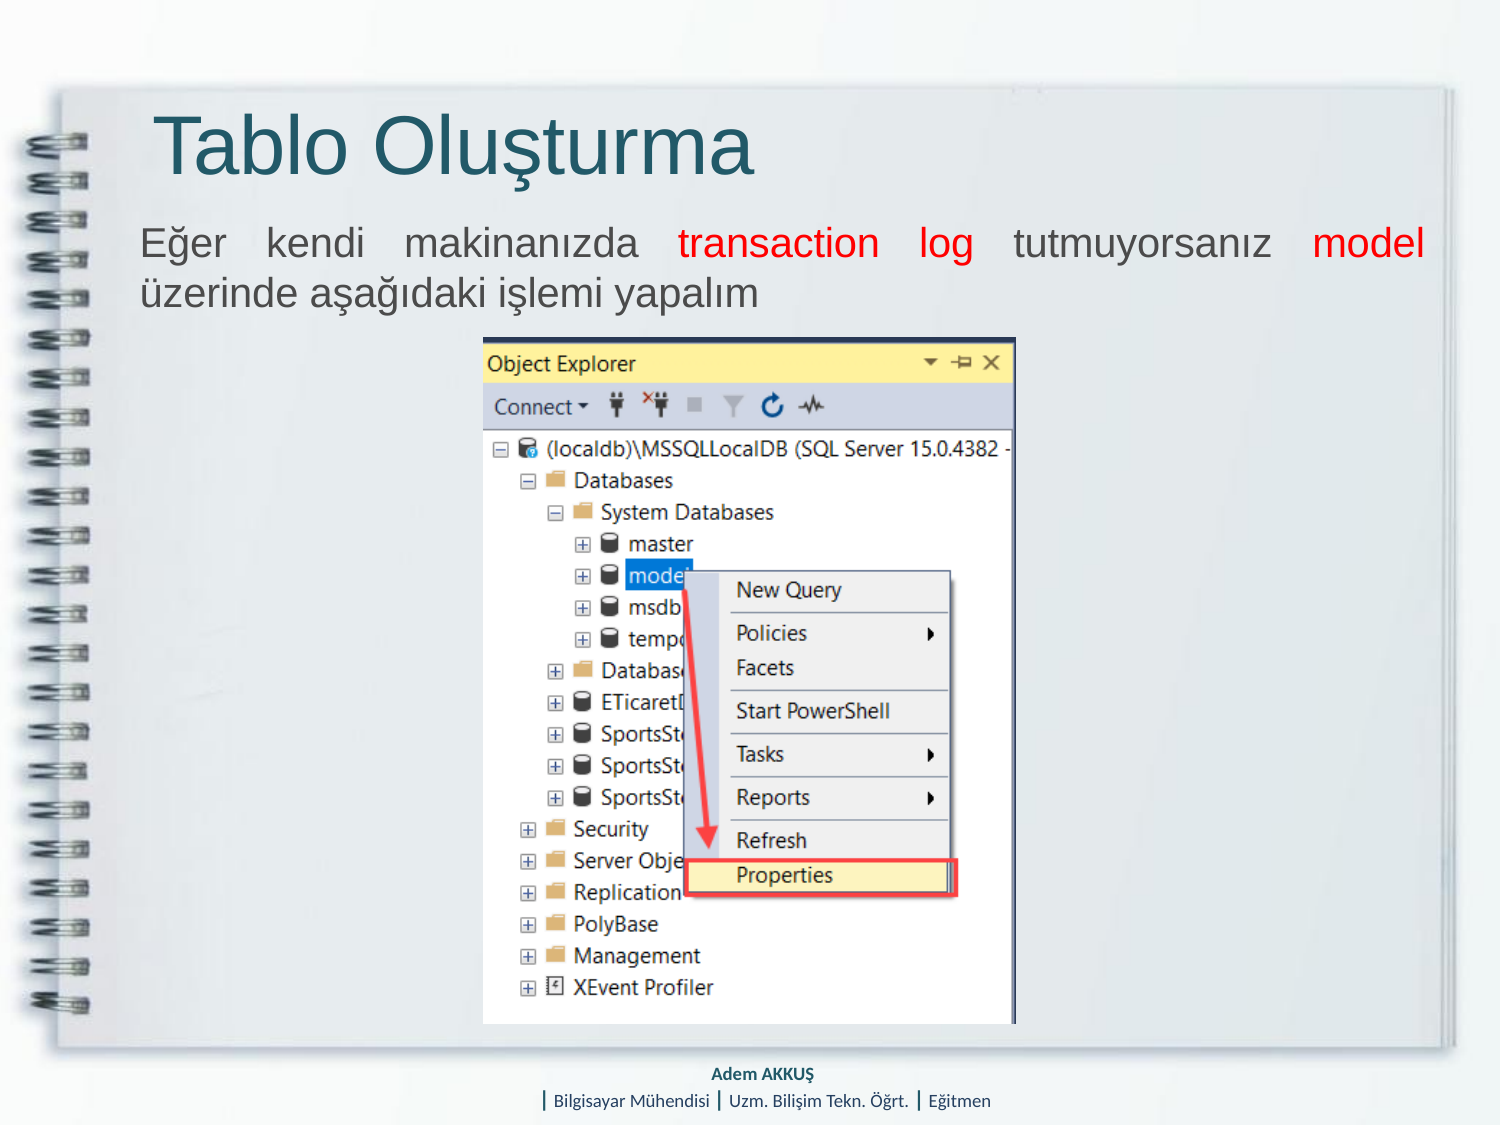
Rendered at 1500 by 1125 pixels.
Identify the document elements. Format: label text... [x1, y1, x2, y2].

picture [0, 0, 1500, 1125]
title Tablo Oluşturma [150, 89, 1321, 197]
text_box Eğer kendi makinanızda transaction log tutmuyorsanız model üzerinde aşağıdaki işlemi yapalım [137, 197, 1425, 316]
footer Adem AKKUŞ | Bilgisayar Mühendisi | Uzm. Bilişim Tekn. Öğrt. | Eğitmen [450, 1061, 1080, 1110]
